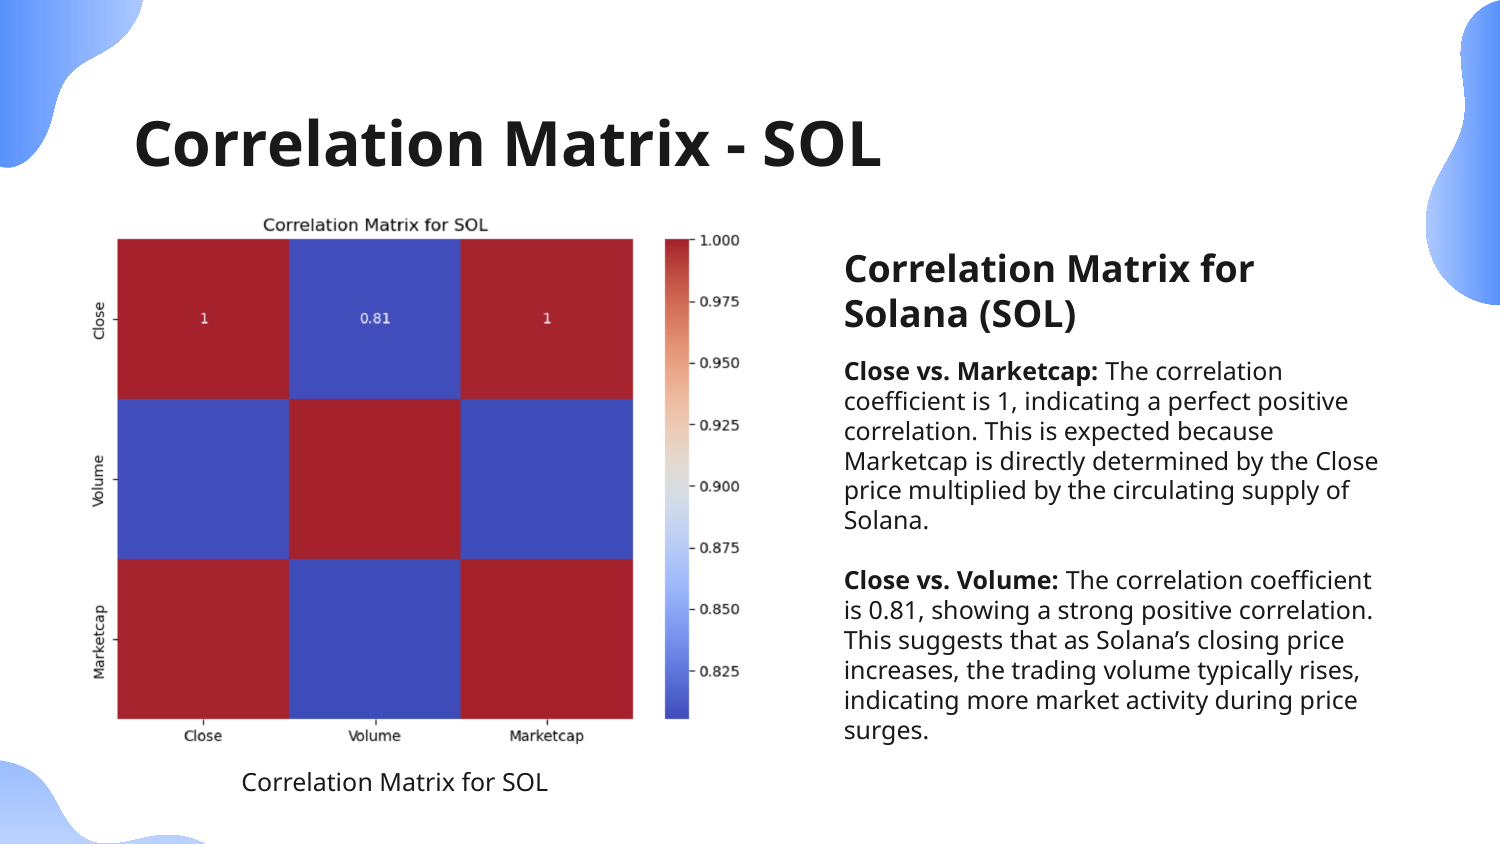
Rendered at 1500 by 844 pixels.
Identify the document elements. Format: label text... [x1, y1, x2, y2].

subtitle Correlation Matrix for SOL [226, 769, 593, 829]
picture [86, 202, 767, 760]
title Correlation Matrix for Solana (SOL) [828, 215, 1382, 340]
subtitle Close vs. Marketcap: The correlation coefficient is 1, indicating a perfect positive correlation. This is expected because Marketcap is directly determined by the Close price multiplied by the circulating supply of Solana. Close vs. Volume: The correlation coefficient is 0.81, showing a strong positive correlation. This suggests that as Solana’s closing price increases, the trading volume typically rises, indicating more market activity during price surges. [828, 340, 1396, 668]
title Correlation Matrix - SOL [118, 88, 1382, 183]
